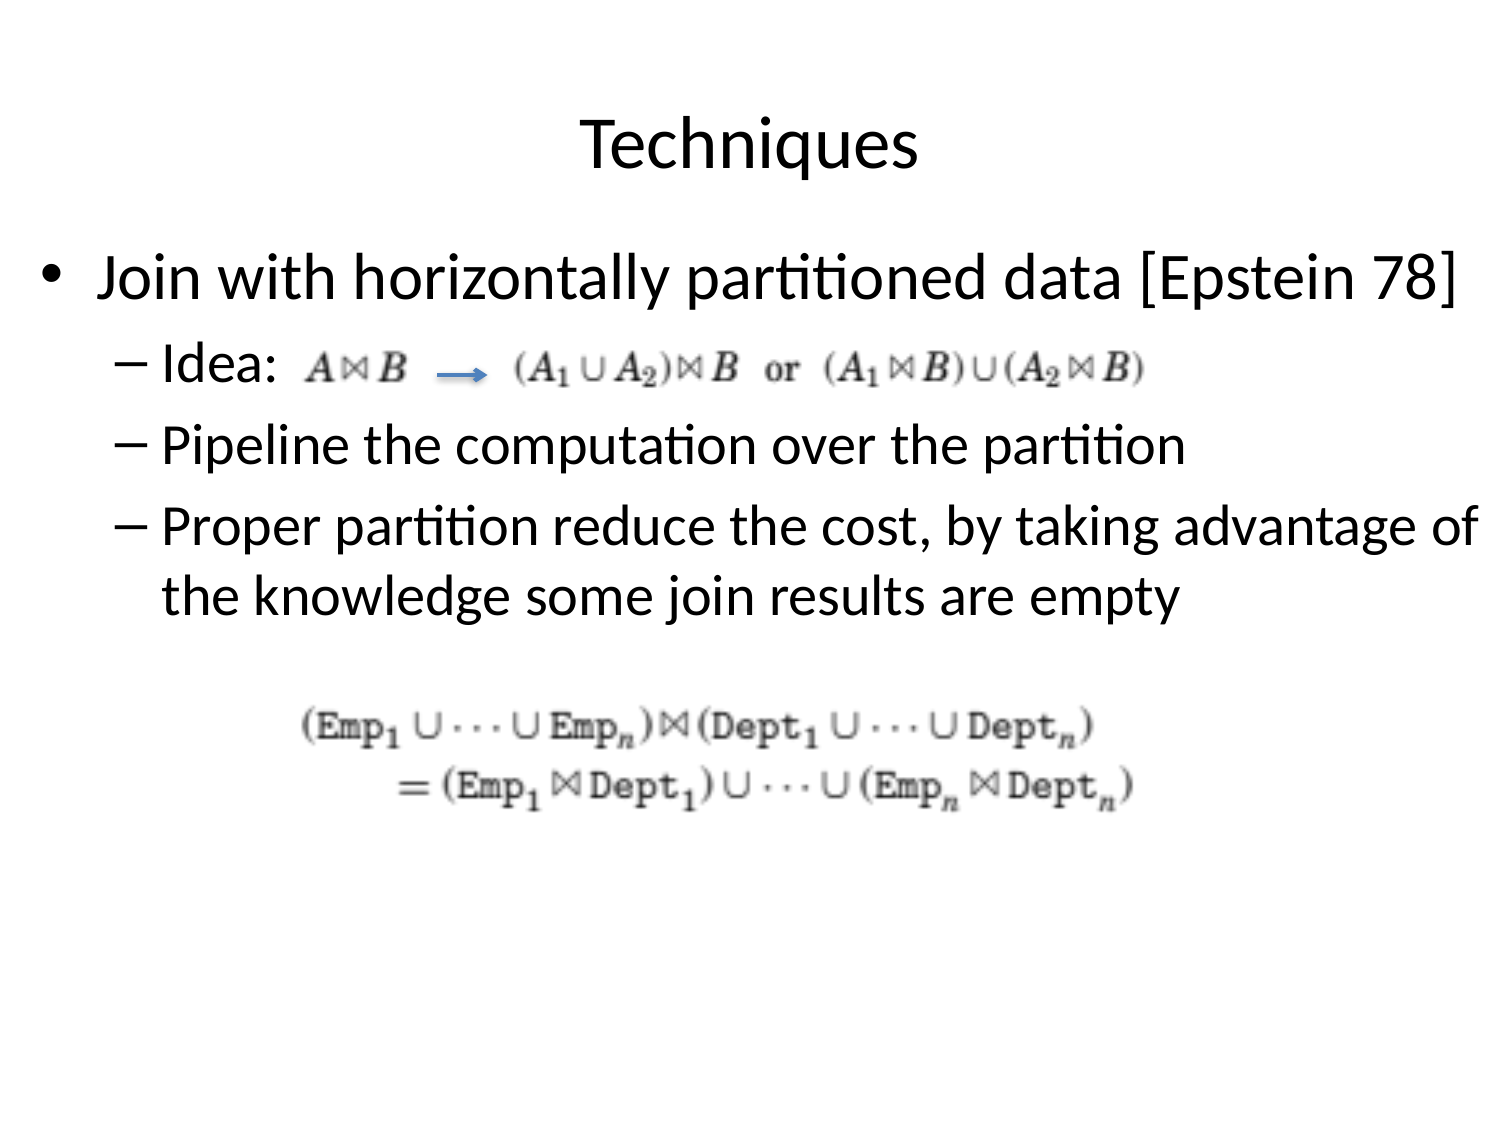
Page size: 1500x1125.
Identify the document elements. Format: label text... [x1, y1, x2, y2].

picture [299, 349, 413, 392]
picture [299, 687, 1134, 826]
list Join with horizontally partitioned data [Epstein 78] Idea: Pipeline the computation over the partition Proper partition reduce the cost, by taking advantage of the knowledge some join results are empty [24, 224, 1500, 968]
title Techniques [75, 45, 1425, 224]
picture [487, 337, 1165, 401]
